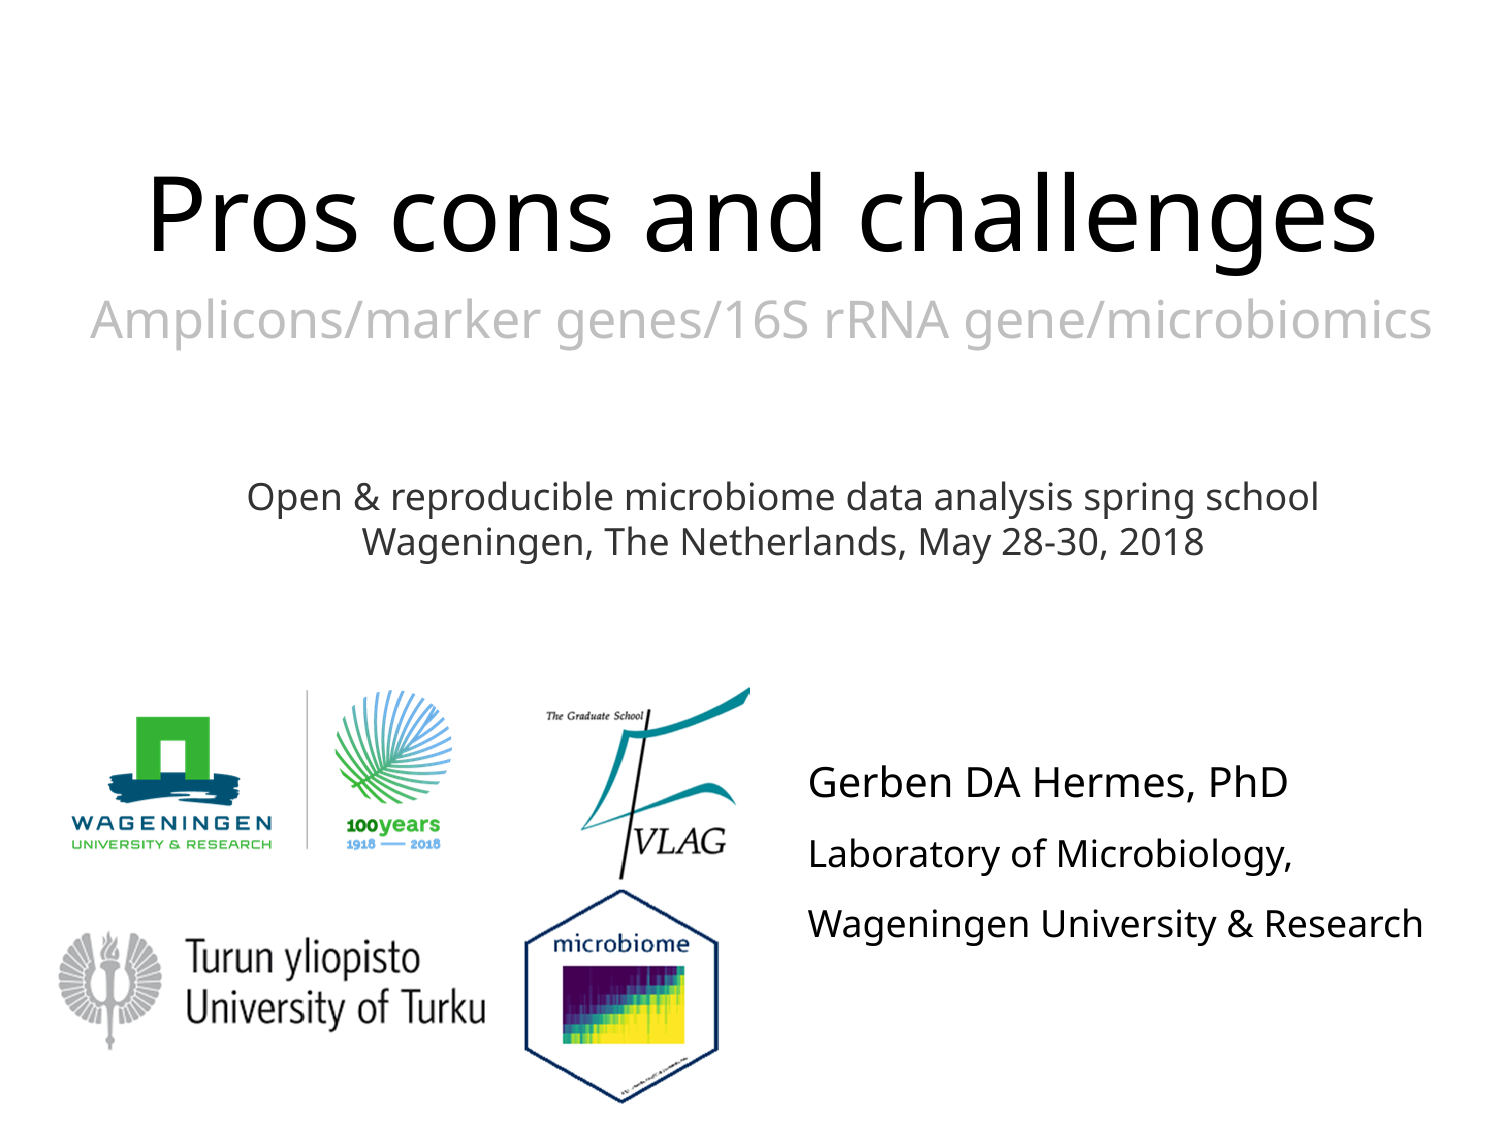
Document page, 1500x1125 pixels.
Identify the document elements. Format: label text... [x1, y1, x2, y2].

text_box Gerben DA Hermes, PhD Laboratory of Microbiology, Wageningen University & Research [801, 745, 1466, 1033]
text_box Pros cons and challenges Amplicons/marker genes/16S rRNA gene/microbiomics [80, 212, 1453, 335]
text_box Open & reproducible microbiome data analysis spring school Wageningen, The Netherlands, May 28-30, 2018 [75, 465, 1493, 571]
picture [48, 670, 750, 1109]
